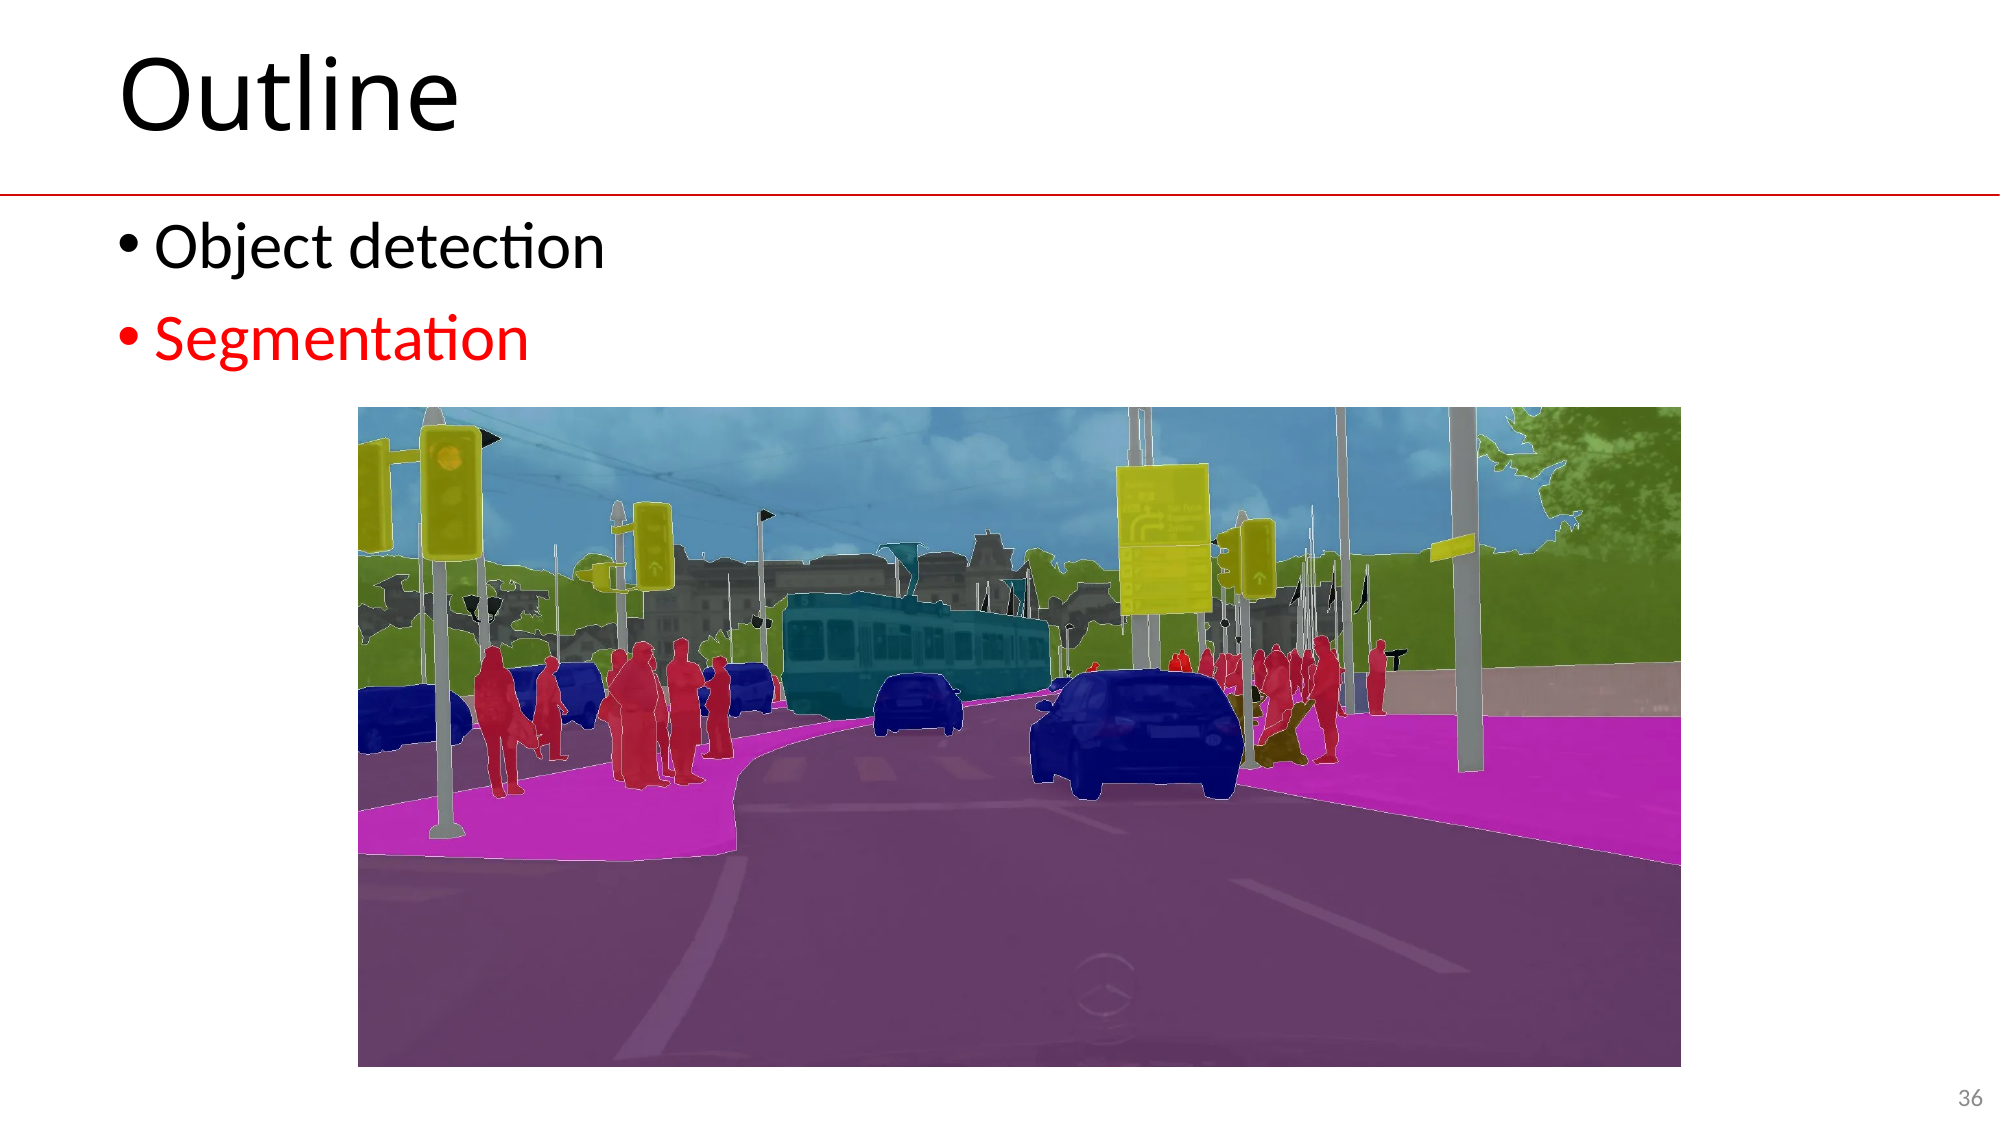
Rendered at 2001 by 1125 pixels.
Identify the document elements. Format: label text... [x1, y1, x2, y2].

slide_number 36 [1548, 1066, 1999, 1125]
list Object detection Segmentation [102, 203, 1899, 1056]
title Outline [102, 10, 1899, 186]
picture [358, 407, 1681, 1067]
